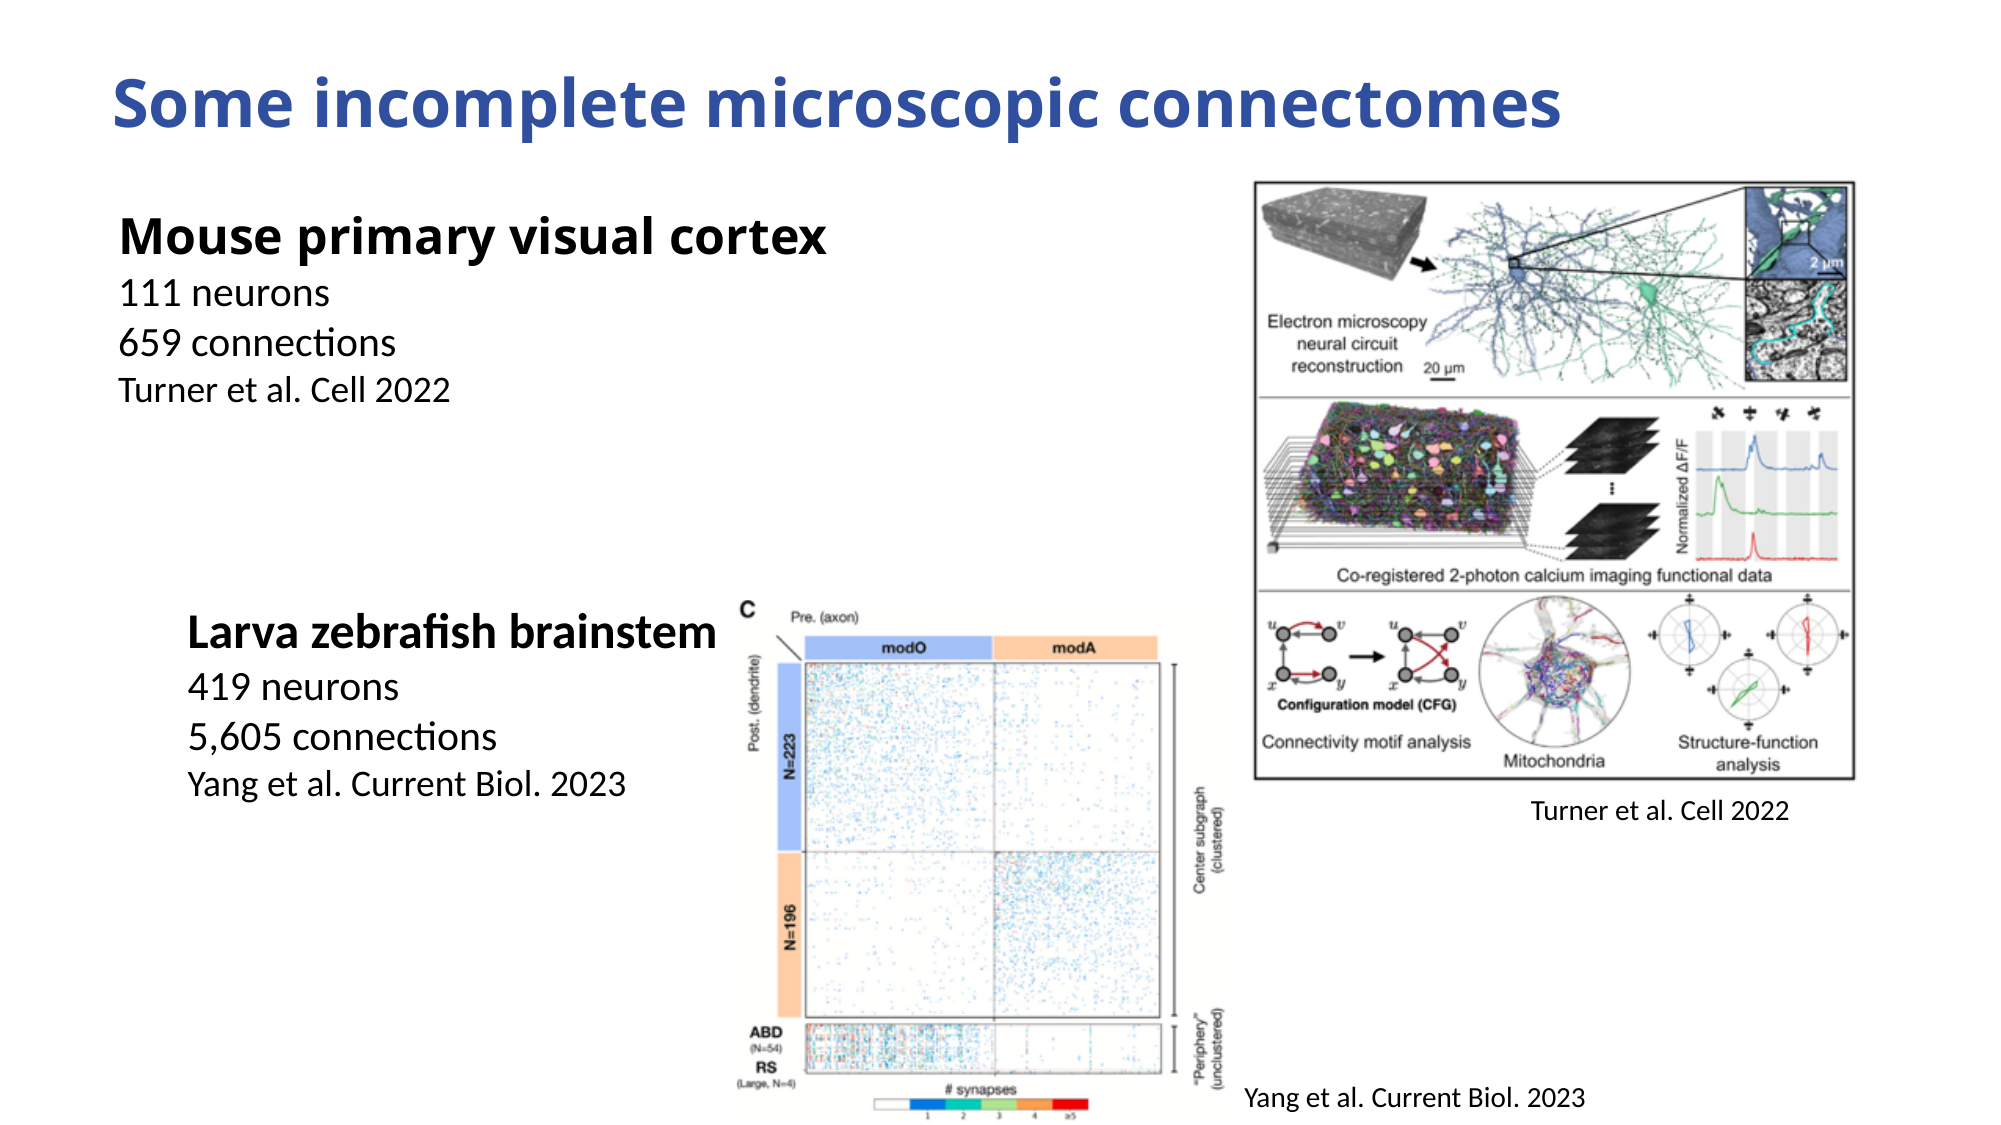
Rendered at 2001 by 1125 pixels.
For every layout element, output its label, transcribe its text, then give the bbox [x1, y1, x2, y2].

text_box Mouse primary visual cortex 111 neurons 659 connections Turner et al. Cell 2022 [103, 197, 856, 417]
text_box Yang et al. Current Biol. 2023 [1229, 1071, 1608, 1125]
text_box Larva zebrafish brainstem 419 neurons 5,605 connections Yang et al. Current Biol. 2023 [172, 591, 734, 812]
text_box Turner et al. Cell 2022 [1516, 785, 1805, 869]
picture [736, 600, 1228, 1125]
text_box Some incomplete microscopic connectomes [97, 53, 1579, 149]
picture [1250, 179, 1863, 785]
